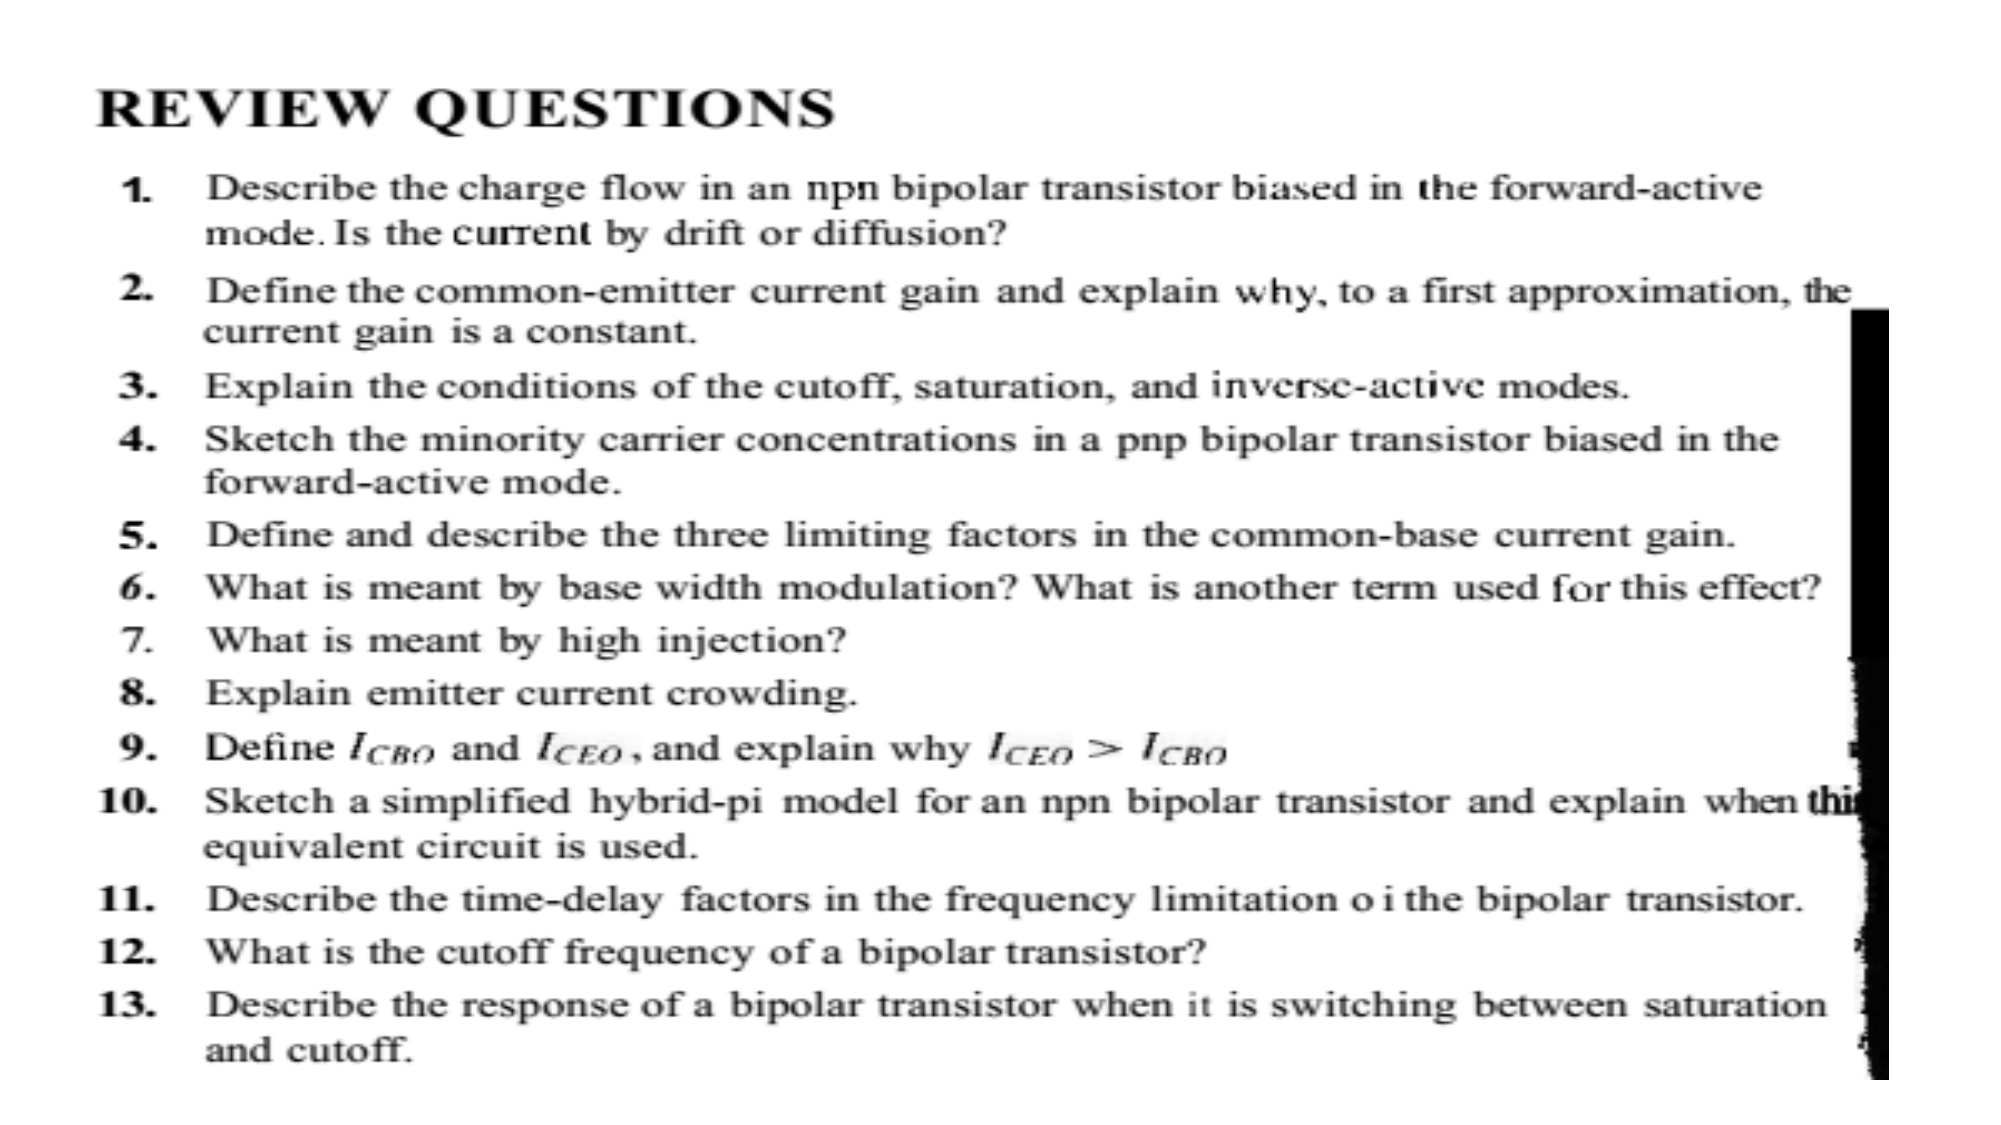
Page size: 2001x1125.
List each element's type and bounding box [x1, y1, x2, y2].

picture [64, 67, 1889, 1080]
